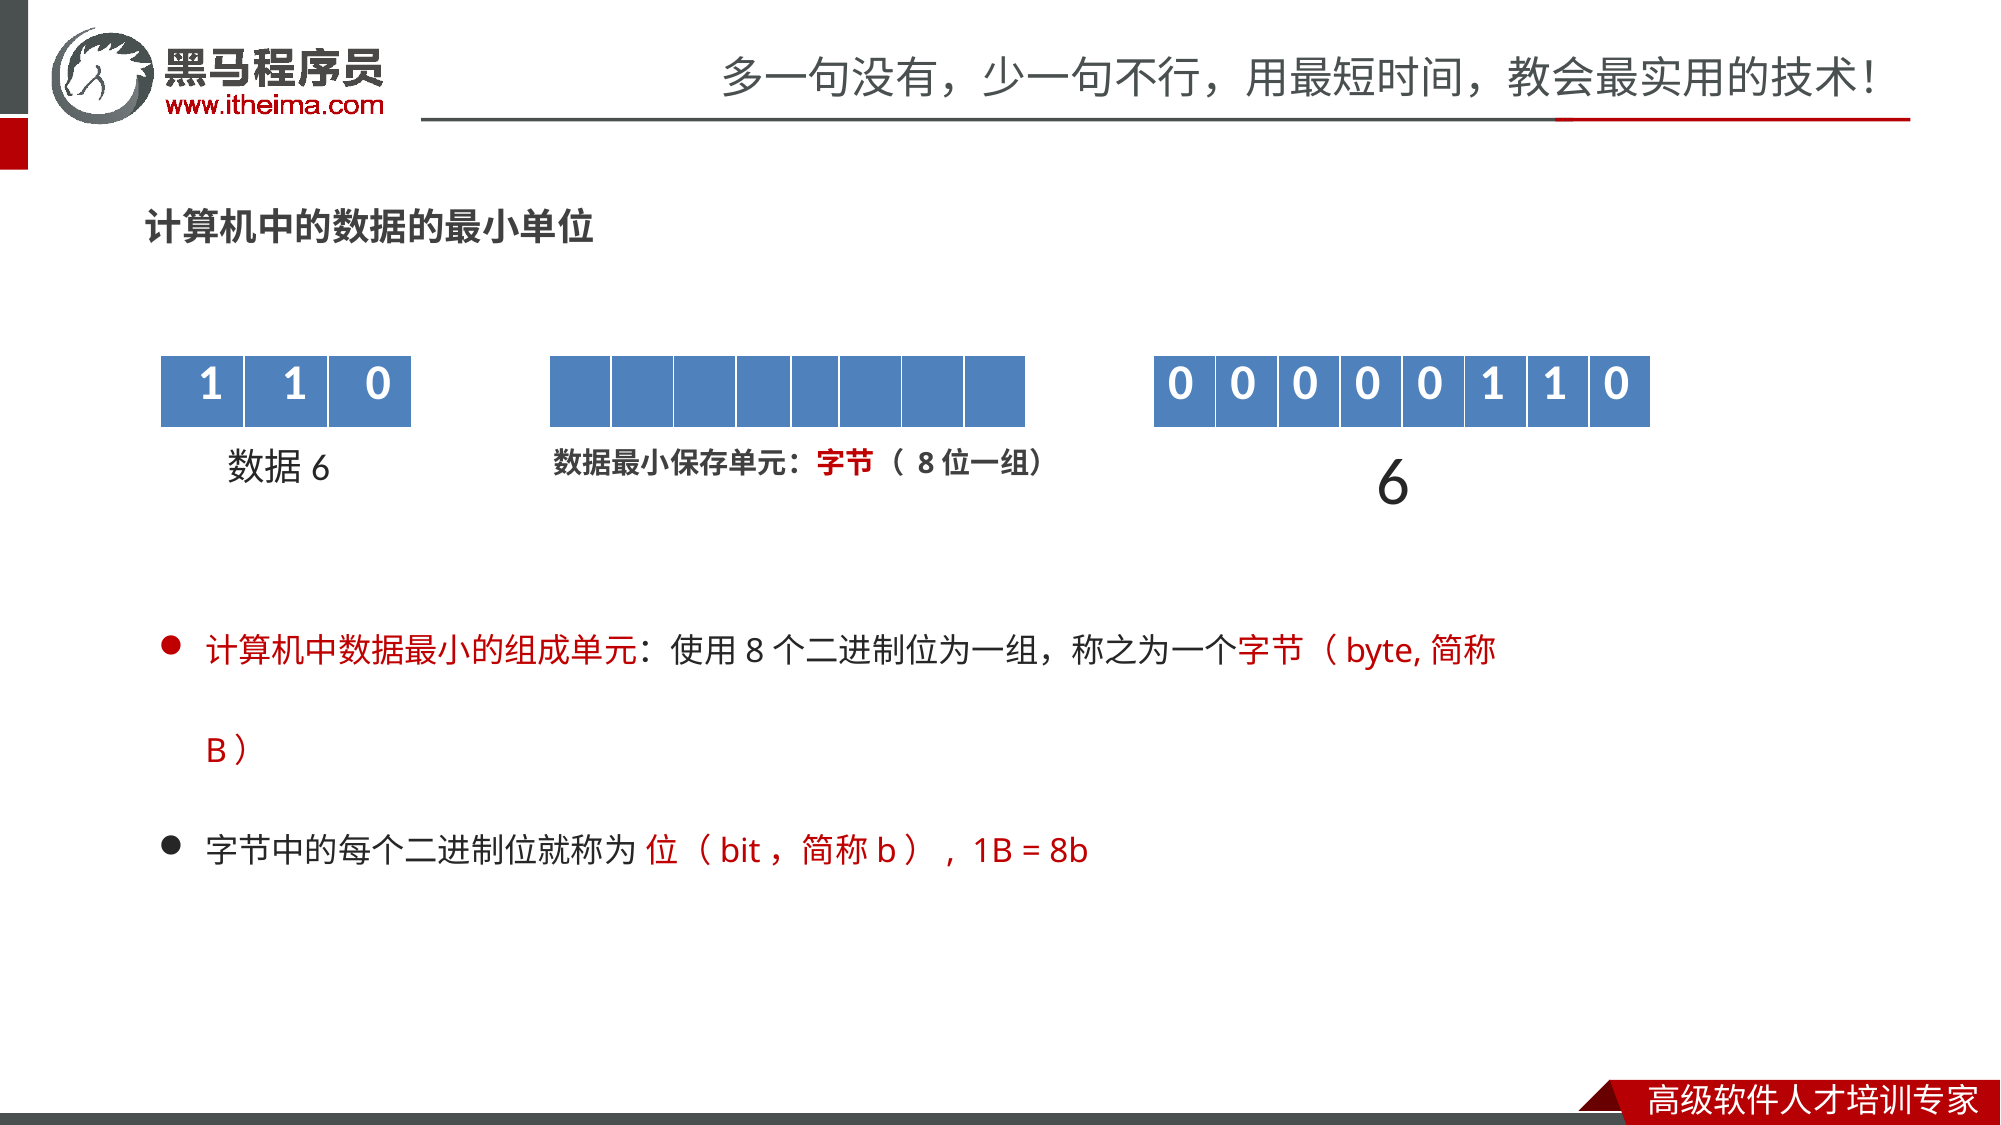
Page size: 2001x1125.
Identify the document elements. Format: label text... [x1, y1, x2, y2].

table_header [612, 356, 673, 427]
table_header [550, 356, 610, 427]
table_header 0 [1154, 356, 1215, 427]
text_box 6 [1361, 430, 1593, 525]
table_header 1 [161, 356, 243, 427]
picture [50, 26, 384, 125]
table_header [792, 356, 838, 427]
text_box 数据6 [212, 435, 444, 496]
table_header 0 [1279, 356, 1339, 427]
table_header [737, 356, 790, 427]
table_header 0 [1341, 356, 1401, 427]
table_header [965, 356, 1025, 427]
table_header 0 [1216, 356, 1277, 427]
table_header 1 [1528, 356, 1588, 427]
table_header [674, 356, 735, 427]
text_box 计算机中数据最小的组成单元：使用8个二进制位为一组，称之为一个字节（byte,简称B） 字节中的每个二进制位就称为 位（bit，简称b）, 1B = 8b [143, 562, 1570, 877]
table_header 1 [245, 356, 327, 427]
table_header 0 [329, 356, 411, 427]
table_header 0 [1403, 356, 1464, 427]
table_header 1 [1465, 356, 1526, 427]
text_box 数据最小保存单元：字节（ 8位一组） [538, 436, 1112, 487]
table_header [902, 356, 963, 427]
table_header 0 [1590, 356, 1650, 427]
table_header [840, 356, 901, 427]
text_box 计算机中的数据的最小单位 [130, 182, 1674, 268]
